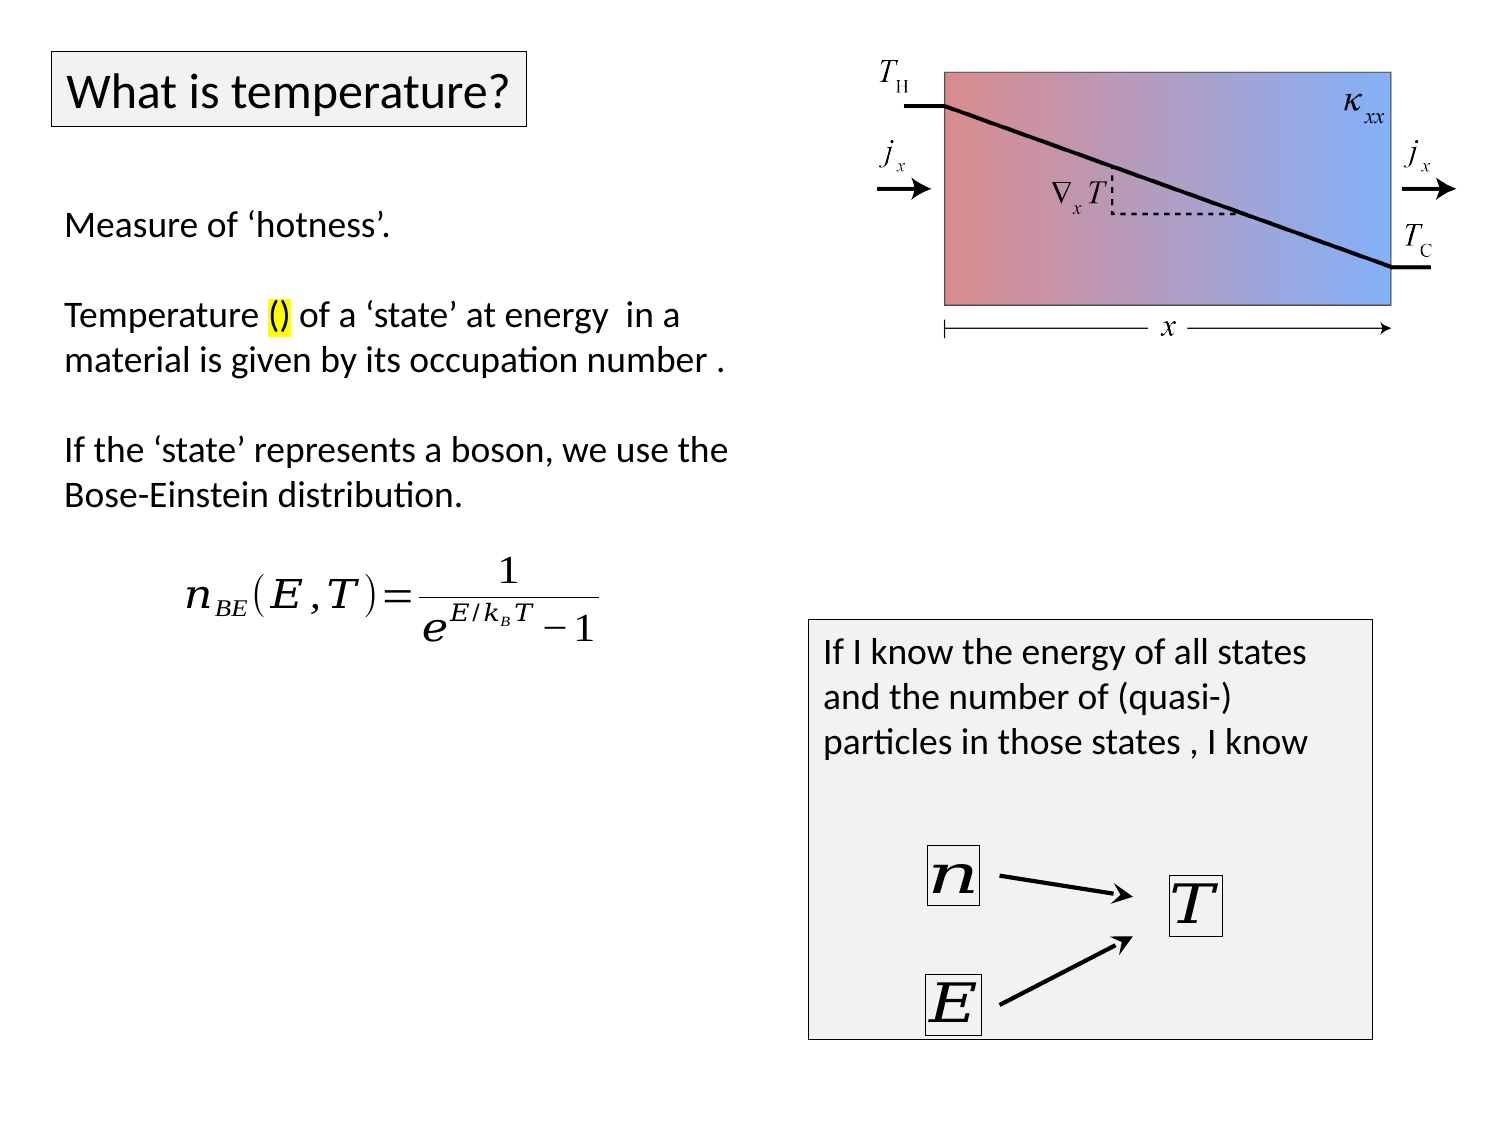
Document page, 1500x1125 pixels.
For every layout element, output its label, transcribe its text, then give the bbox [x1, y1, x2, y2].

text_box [999, 875, 1133, 897]
text_box What is temperature? [51, 51, 527, 127]
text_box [999, 936, 1133, 1005]
picture [864, 32, 1470, 352]
